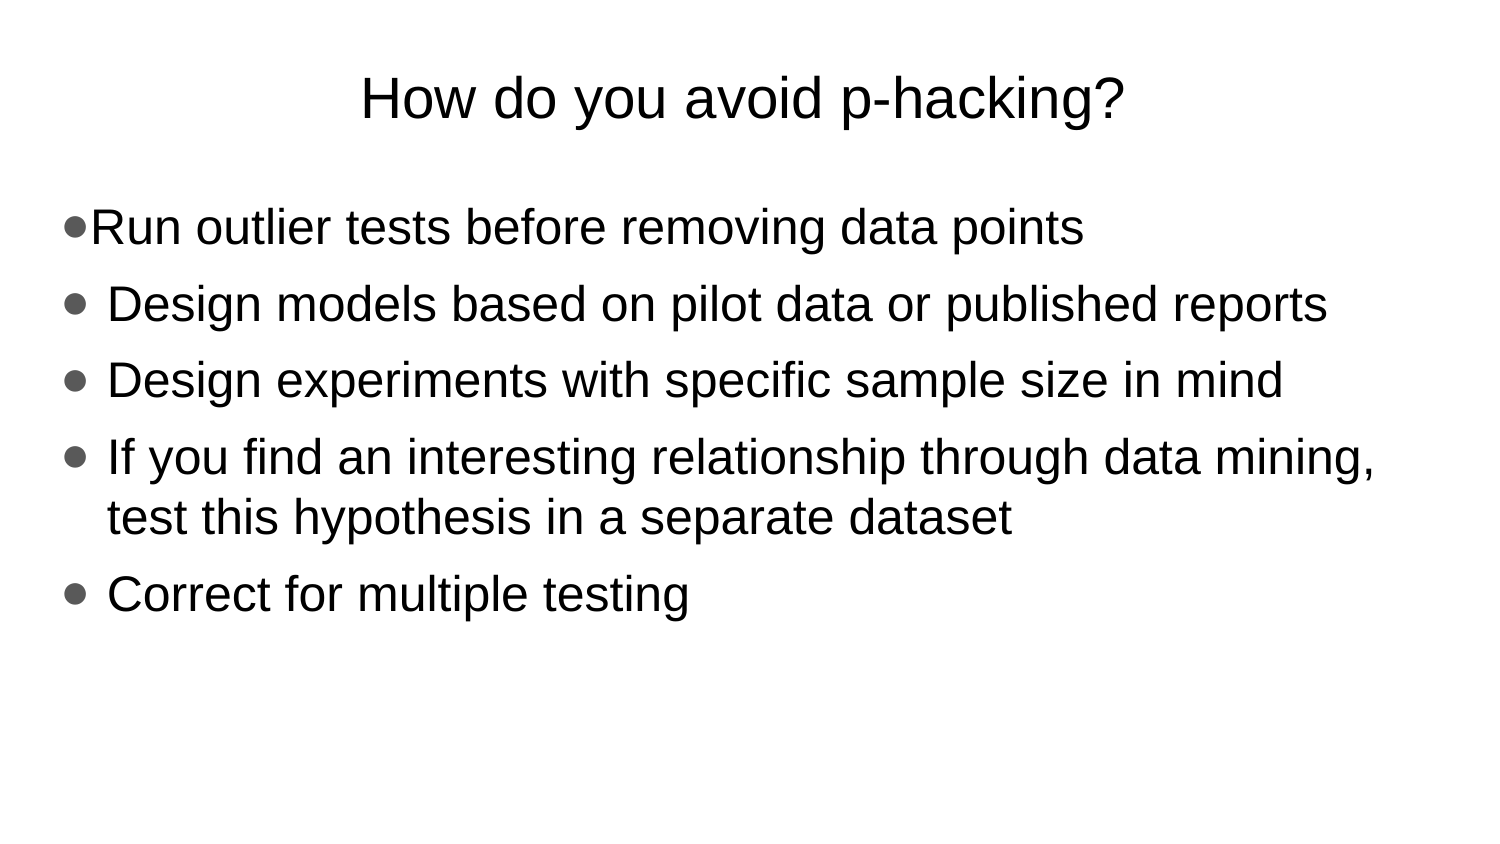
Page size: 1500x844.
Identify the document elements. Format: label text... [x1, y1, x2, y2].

title How do you avoid p-hacking? [45, 45, 1443, 116]
list Run outlier tests before removing data points Design models based on pilot data or published reports Design experiments with specific sample size in mind If you find an interesting relationship through data mining, test this hypothesis in a separate dataset Correct for multiple testing [45, 179, 1483, 704]
